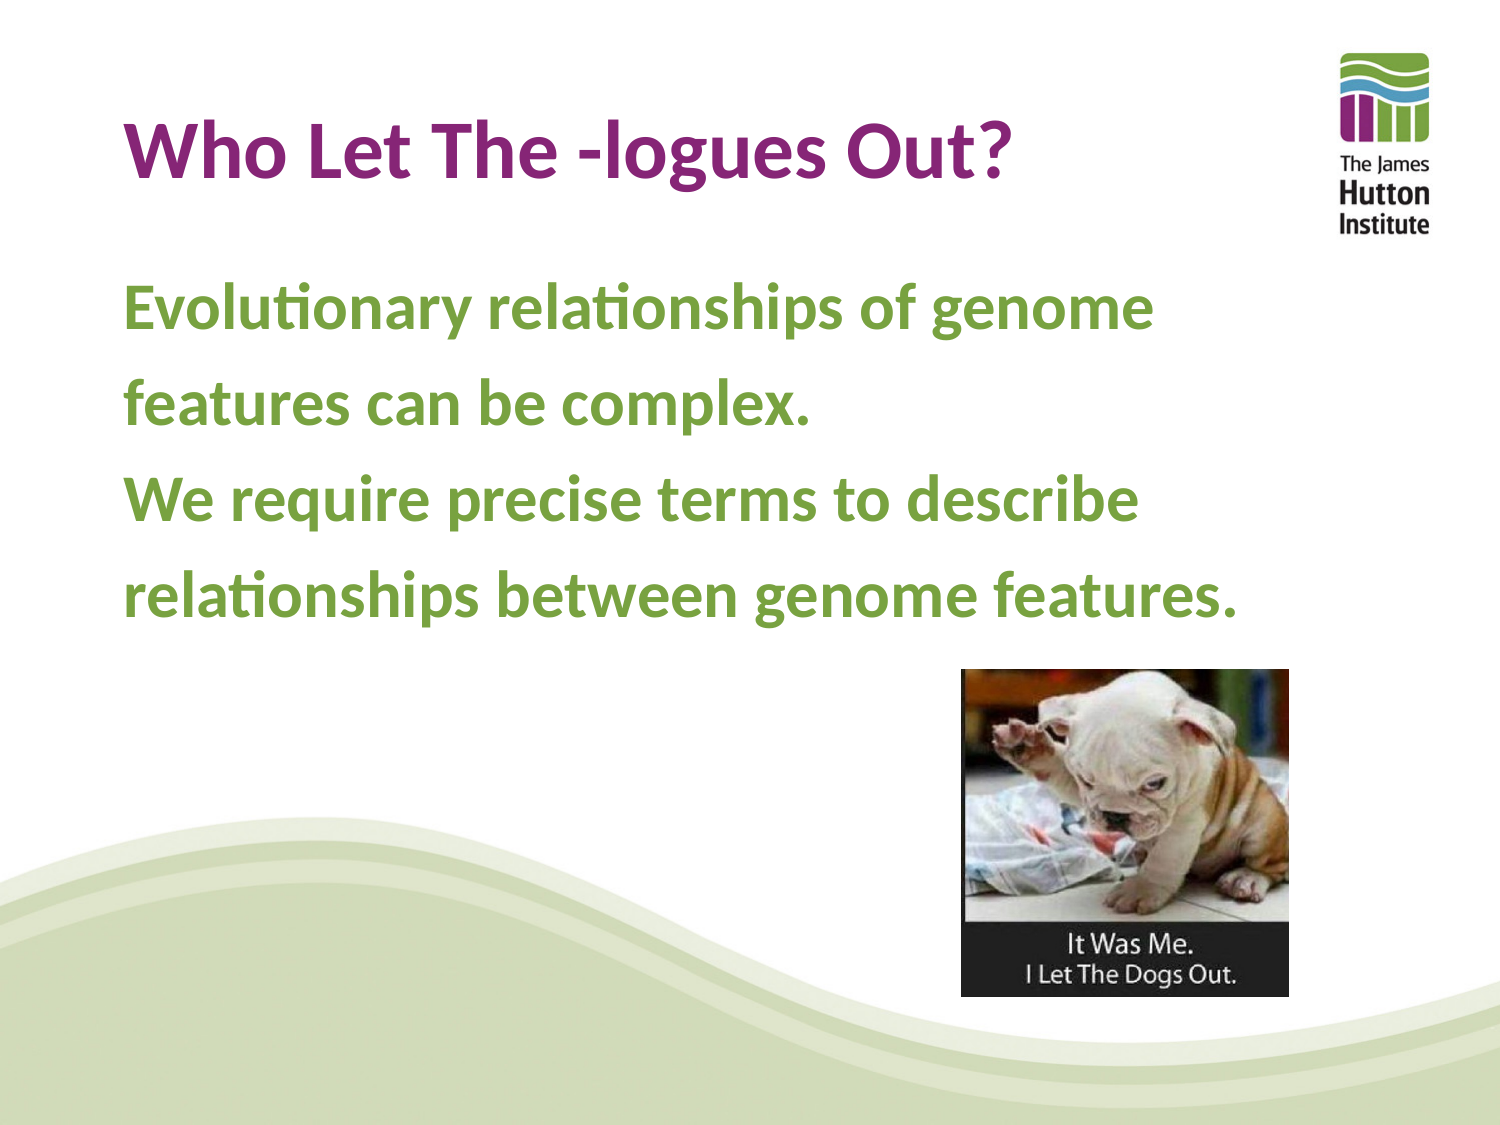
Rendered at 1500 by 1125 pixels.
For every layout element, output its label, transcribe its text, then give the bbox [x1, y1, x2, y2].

picture [0, 0, 1500, 1125]
list Evolutionary relationships of genome features can be complex. We require precise terms to describe relationships between genome features. [123, 239, 1305, 670]
title Who Let The -logues Out? [123, 51, 1305, 239]
